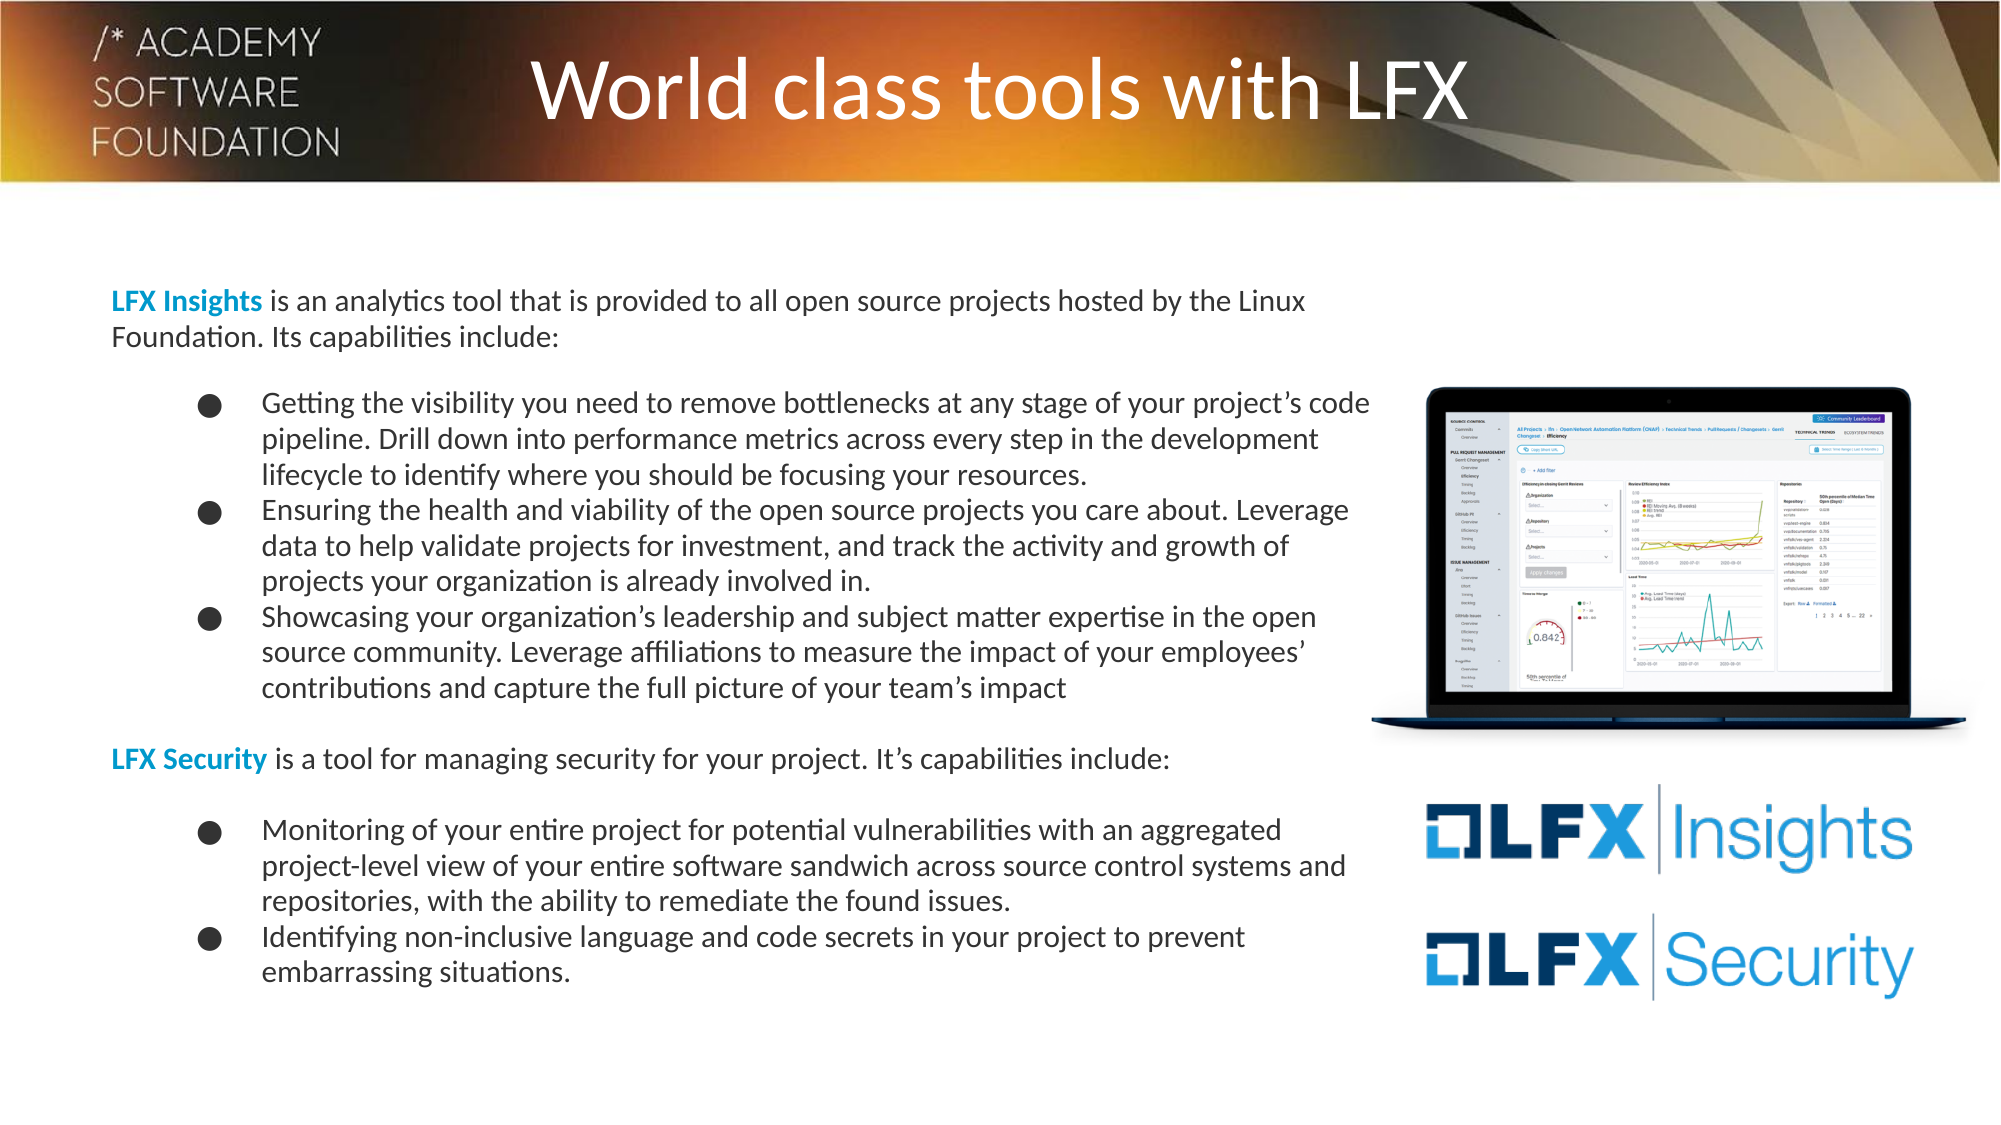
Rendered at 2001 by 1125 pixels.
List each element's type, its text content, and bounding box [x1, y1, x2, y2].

list LFX Insights is an analytics tool that is provided to all open source projects hosted by the Linux Foundation. Its capabilities include: Getting the visibility you need to remove bottlenecks at any stage of your project’s code pipeline. Drill down into performance metrics across every step in the development lifecycle to identify where you should be focusing your resources. Ensuring the health and viability of the open source projects you care about. Leverage data to help validate projects for investment, and track the activity and growth of projects your organization is already involved in. Showcasing your organization’s leadership and subject matter expertise in the open source community. Leverage affiliations to measure the impact of your employees’ contributions and capture the full picture of your team’s impact LFX Security is a tool for managing security for your project. It’s capabilities include: Monitoring of your entire project for potential vulnerabilities with an aggregated project-level view of your entire software sandwich across source control systems and repositories, with the ability to remediate the found issues. Identifying non-inclusive language and code secrets in your project to prevent embarrassing situations. [91, 263, 1396, 1017]
picture [0, 0, 2000, 1125]
title World class tools with LFX [347, 0, 1653, 182]
